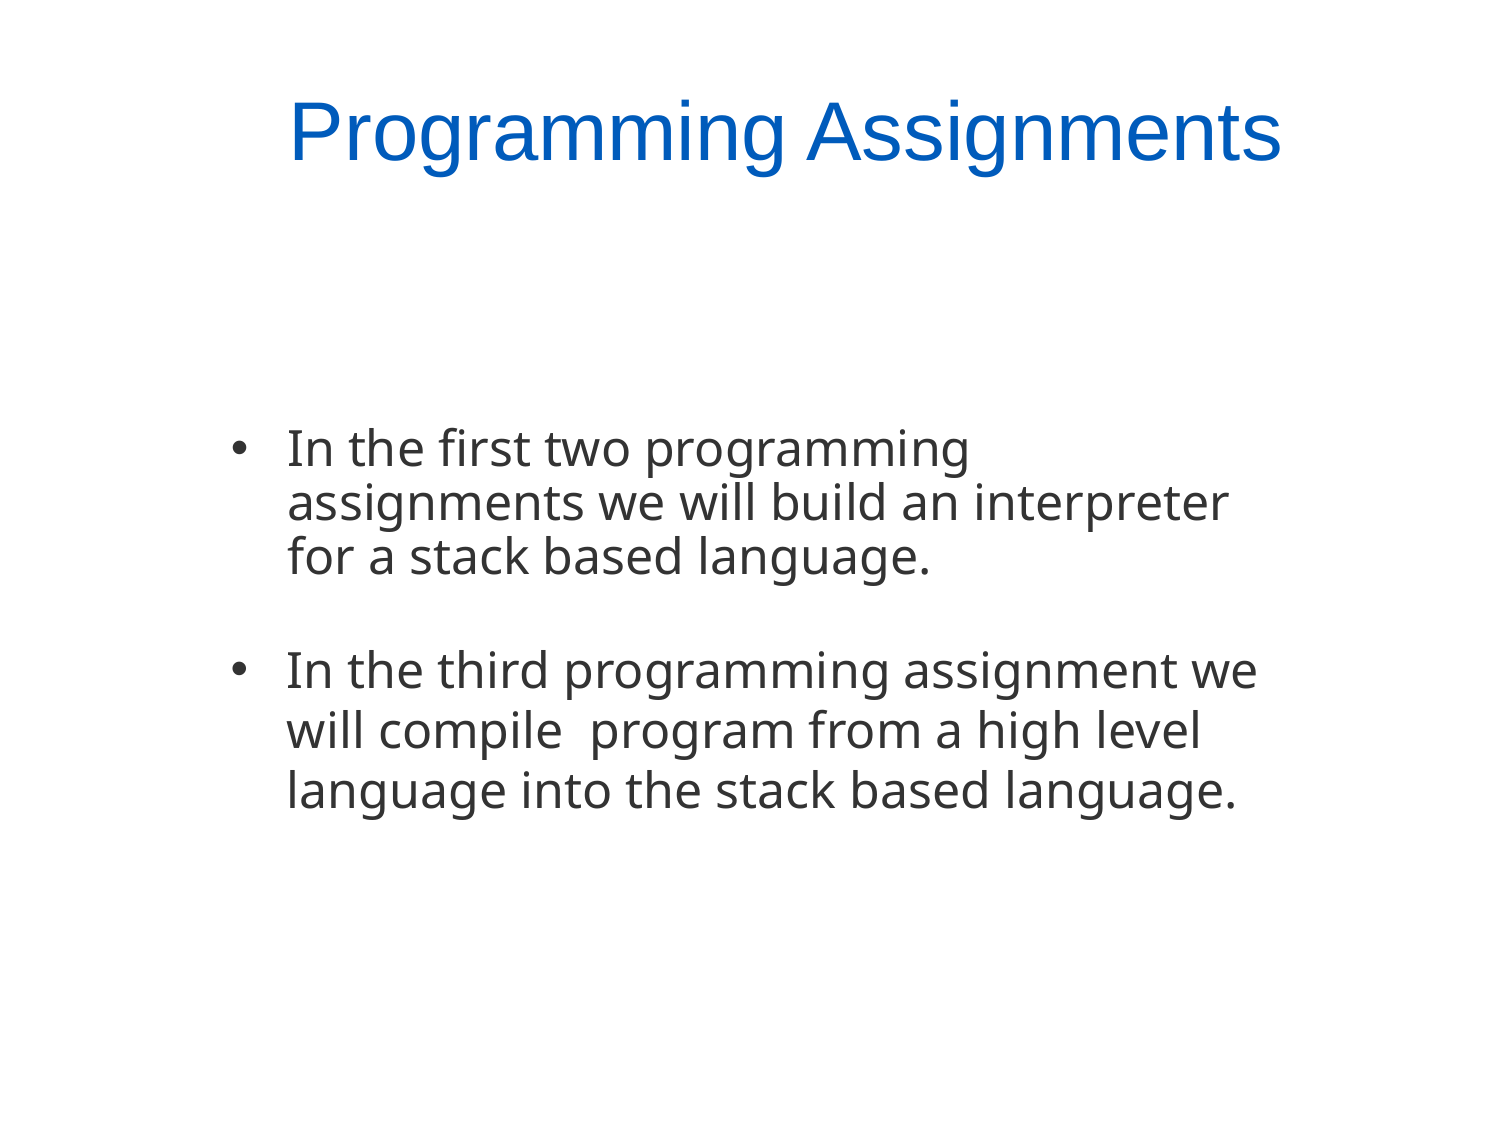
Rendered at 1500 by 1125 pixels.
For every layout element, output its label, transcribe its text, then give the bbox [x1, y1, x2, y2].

title In the first two programming assignments we will build an interpreter for a stack based language. [215, 402, 1284, 593]
text_box In the third programming assignment we will compile program from a high level language into the stack based language. [215, 630, 1298, 826]
text_box Programming Assignments [274, 43, 1336, 186]
